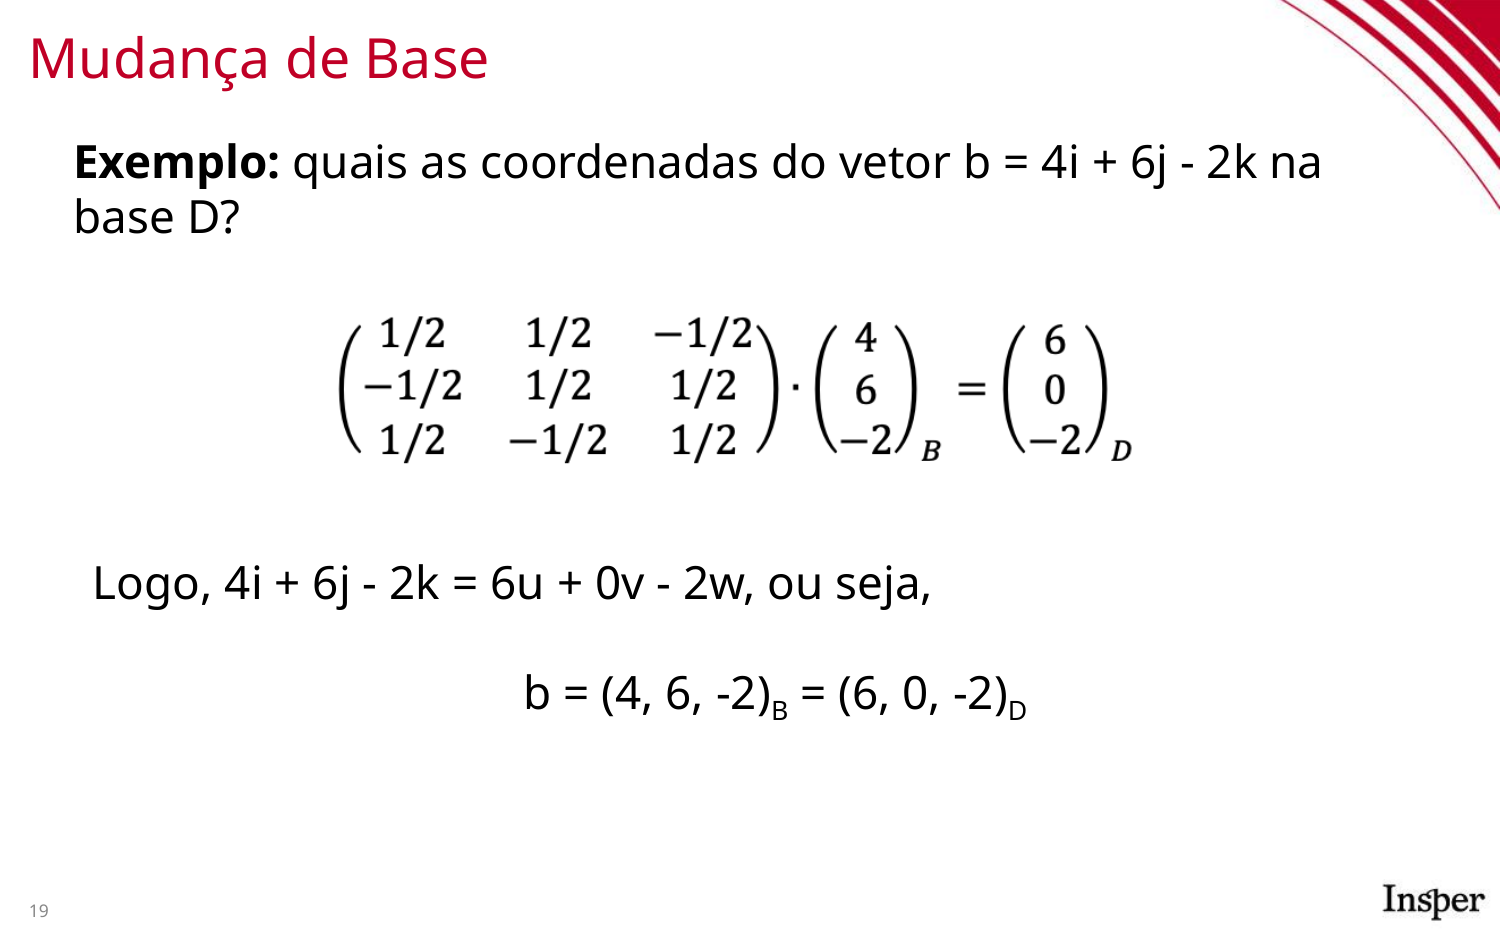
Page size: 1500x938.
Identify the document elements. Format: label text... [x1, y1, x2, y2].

text_box Logo, 4i + 6j - 2k = 6u + 0v - 2w, ou seja, b = (4, 6, -2)B = (6, 0, -2)D [77, 545, 1461, 759]
slide_number 19 [0, 887, 78, 938]
text_box Exemplo: quais as coordenadas do vetor b = 4i + 6j - 2k na base D? [58, 125, 1442, 264]
title Mudança de Base [13, 15, 1397, 101]
picture [249, 0, 1500, 938]
